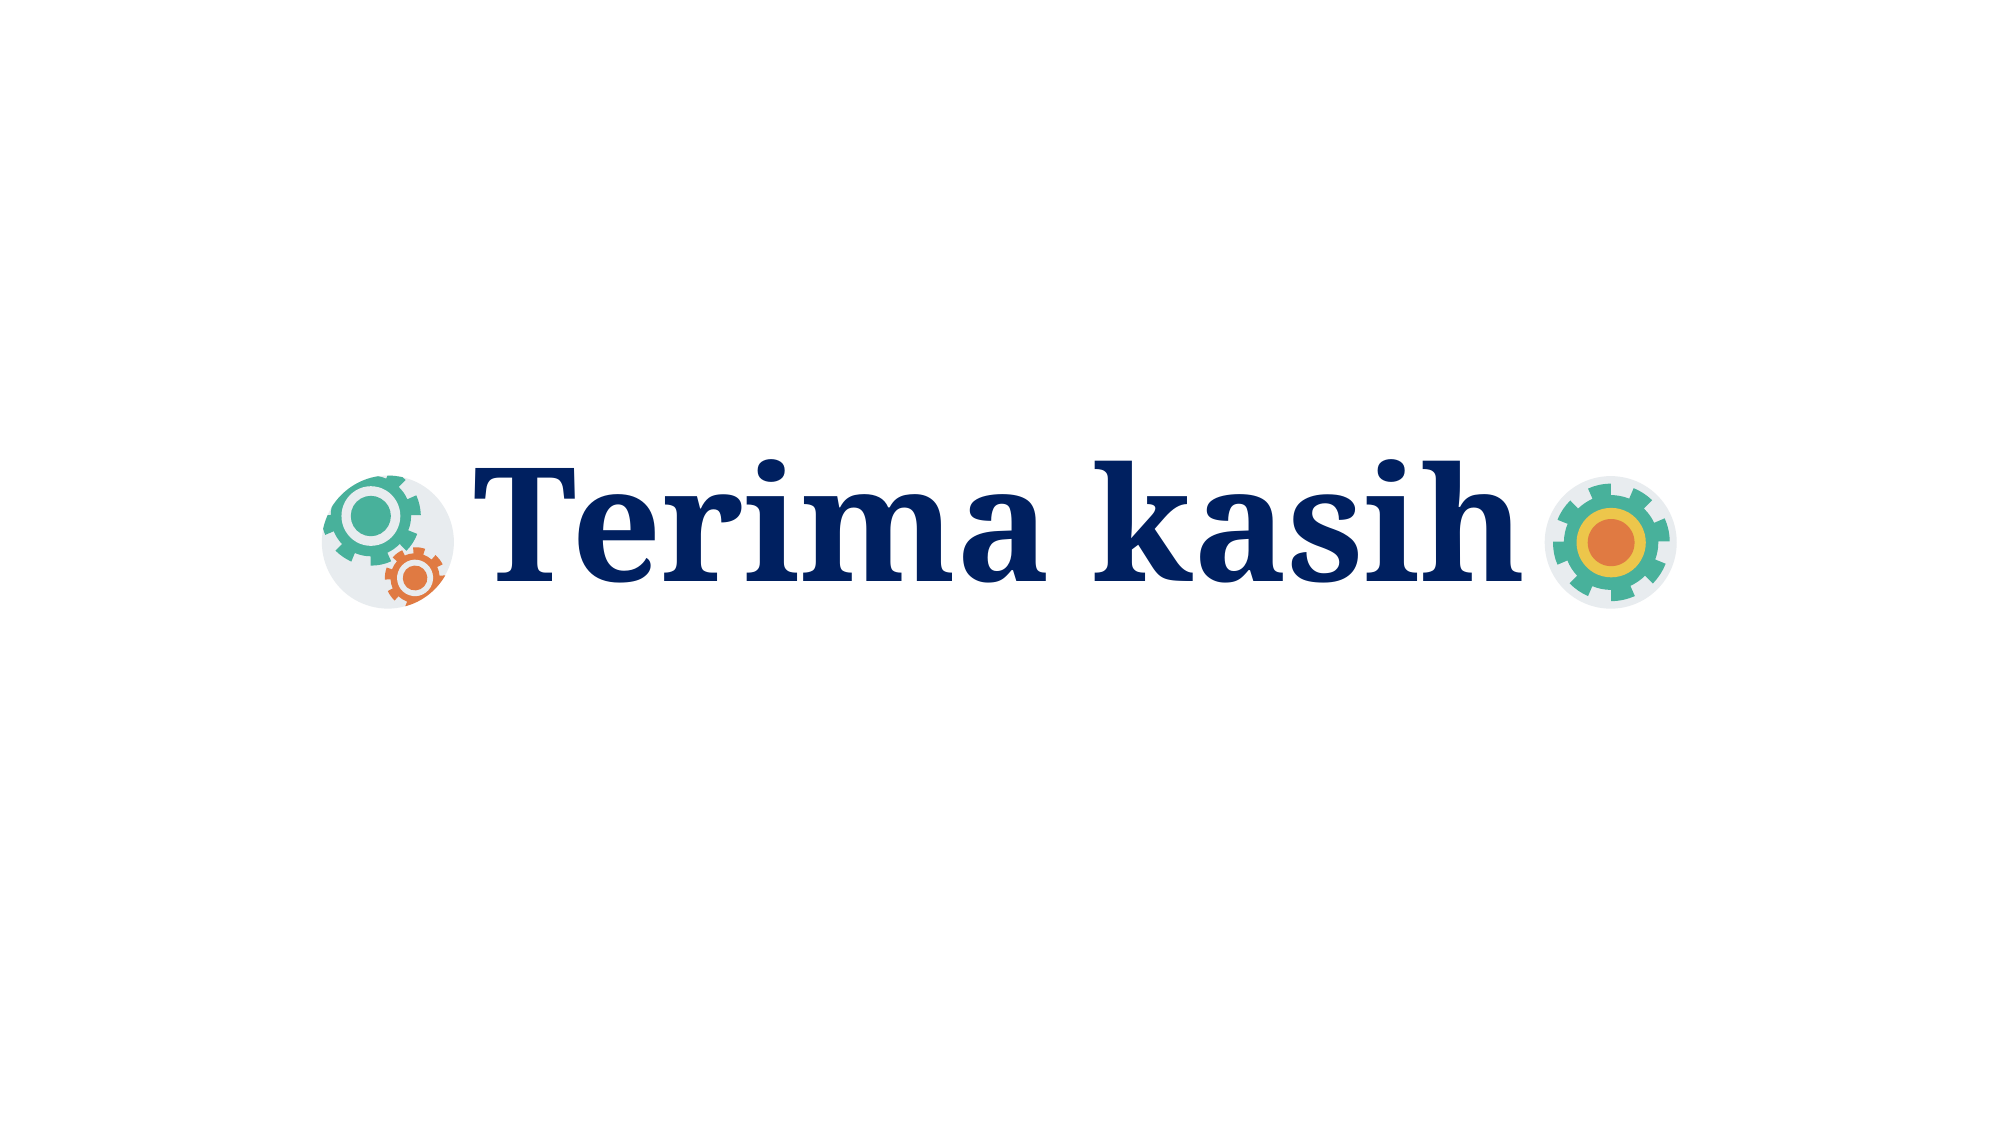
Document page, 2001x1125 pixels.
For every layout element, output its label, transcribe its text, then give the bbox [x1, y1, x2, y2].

text_box Terima kasih [449, 416, 1551, 621]
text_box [1544, 476, 1677, 609]
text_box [321, 475, 454, 609]
